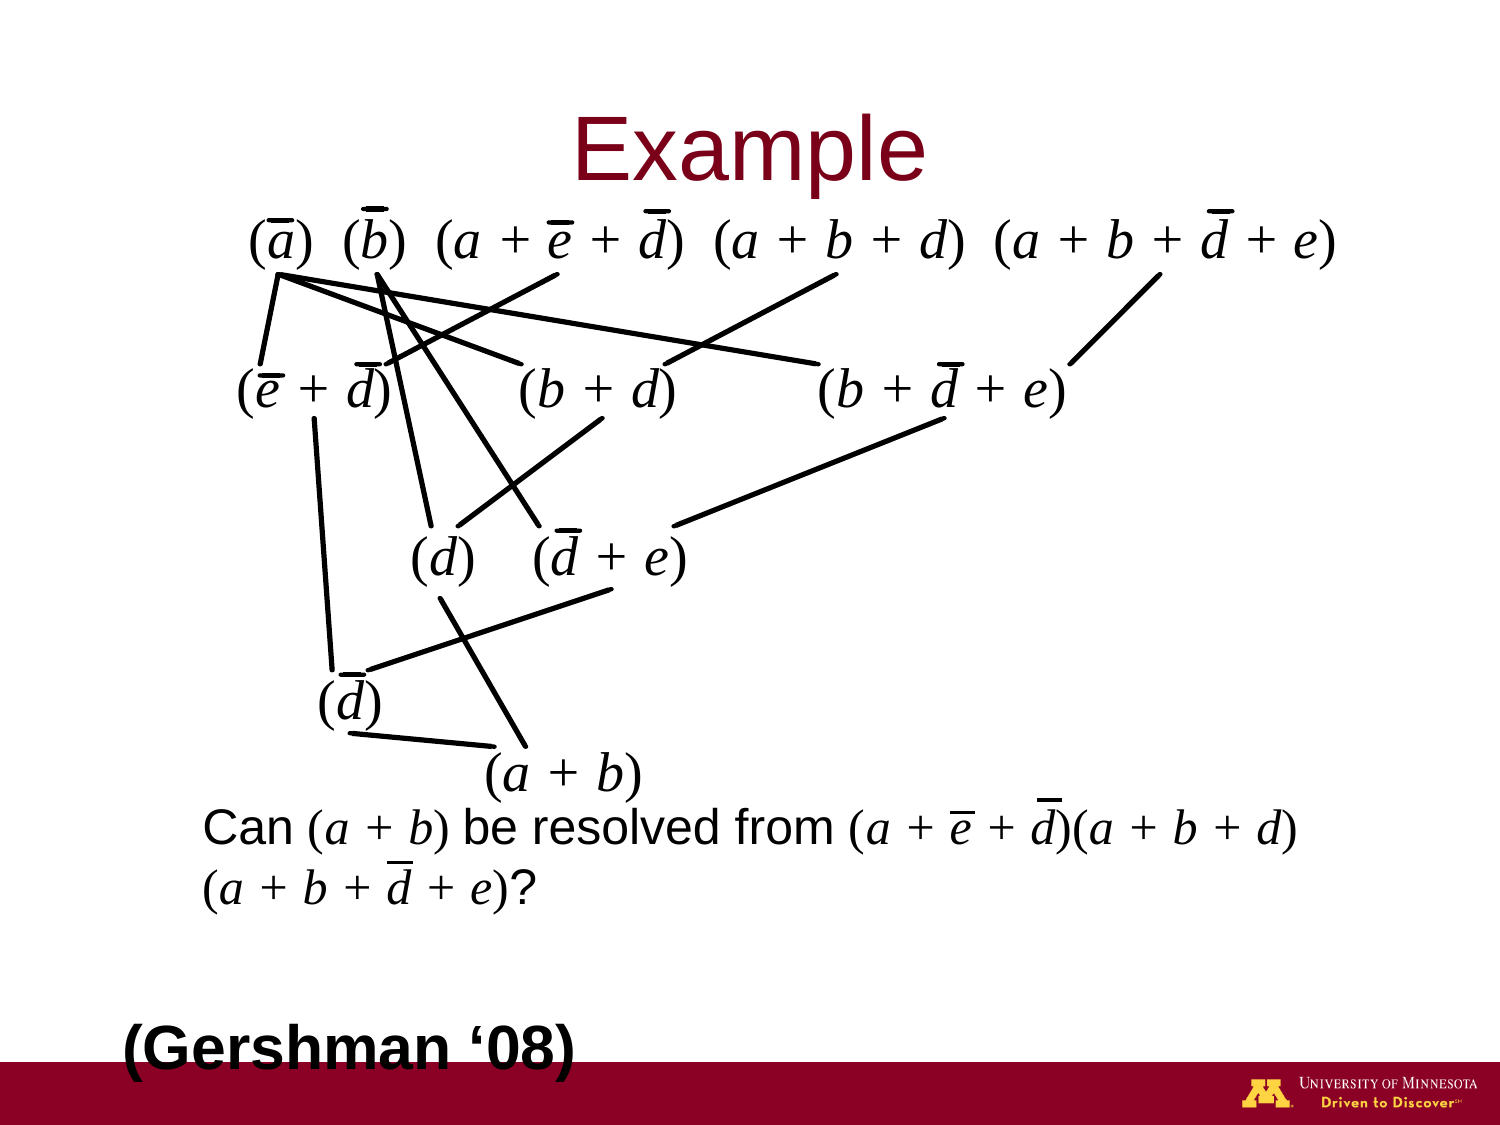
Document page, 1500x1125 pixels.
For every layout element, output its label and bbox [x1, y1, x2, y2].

picture [0, 1062, 1500, 1125]
text_box [187, 162, 1500, 923]
text_box [107, 999, 705, 1090]
title [112, 49, 1388, 238]
